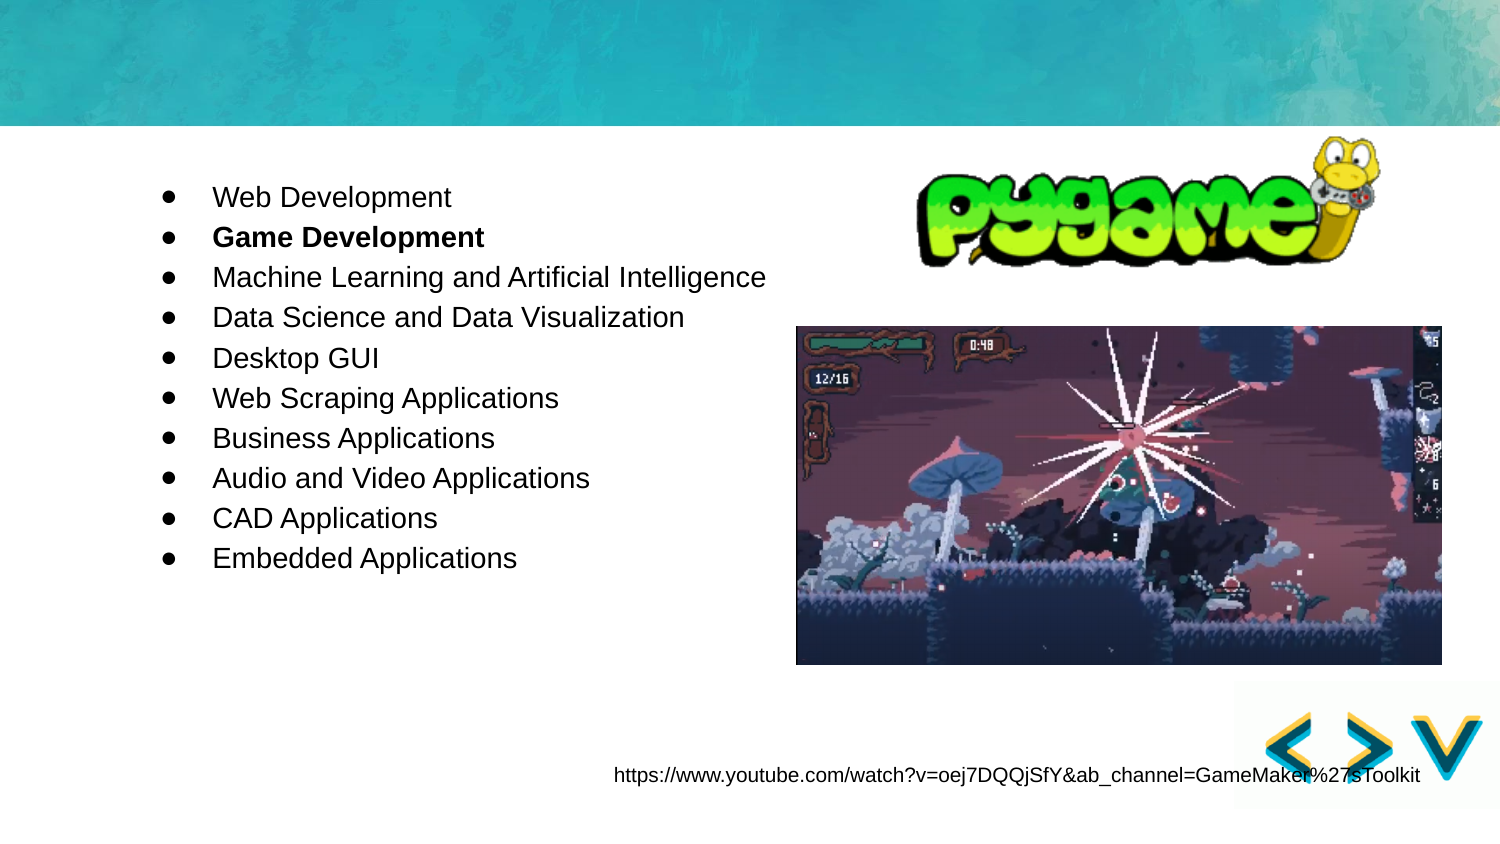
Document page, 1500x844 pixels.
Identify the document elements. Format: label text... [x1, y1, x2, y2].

picture [0, 0, 1500, 844]
text_box Web Development Game Development Machine Learning and Artificial Intelligence Data Science and Data Visualization Desktop GUI Web Scraping Applications Business Applications Audio and Video Applications CAD Applications Embedded Applications [122, 158, 956, 651]
text_box https://www.youtube.com/watch?v=oej7DQQjSfY&ab_channel=GameMaker%27sToolkit [598, 747, 1500, 819]
